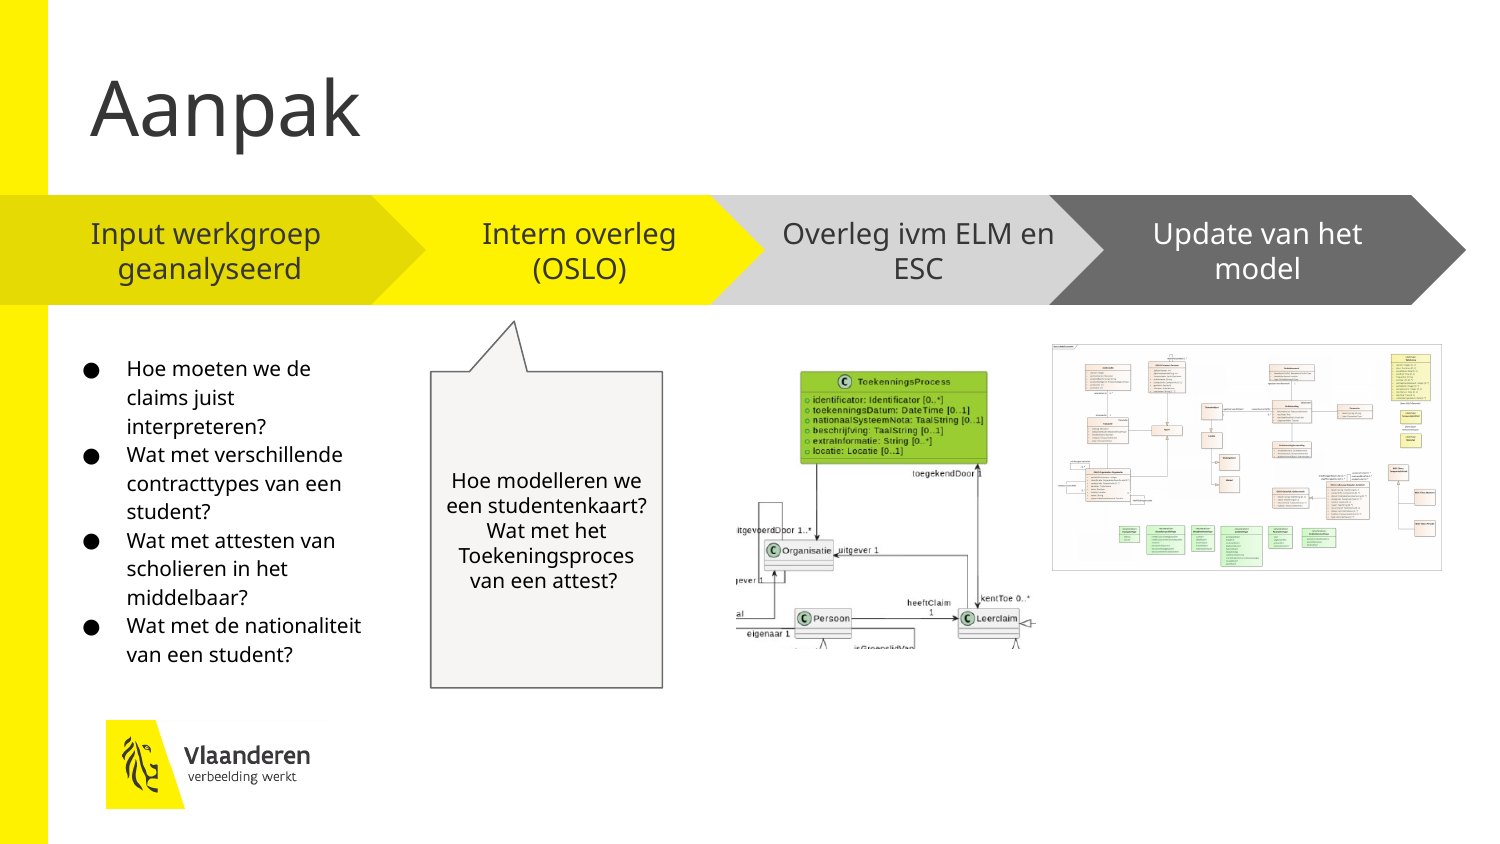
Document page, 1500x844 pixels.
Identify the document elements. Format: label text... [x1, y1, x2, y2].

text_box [1049, 194, 1467, 767]
picture [106, 767, 333, 809]
title Aanpak [75, 42, 1292, 181]
picture [1052, 344, 1442, 571]
picture [736, 352, 1036, 649]
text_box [371, 194, 708, 767]
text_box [710, 194, 1048, 767]
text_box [0, 194, 369, 767]
